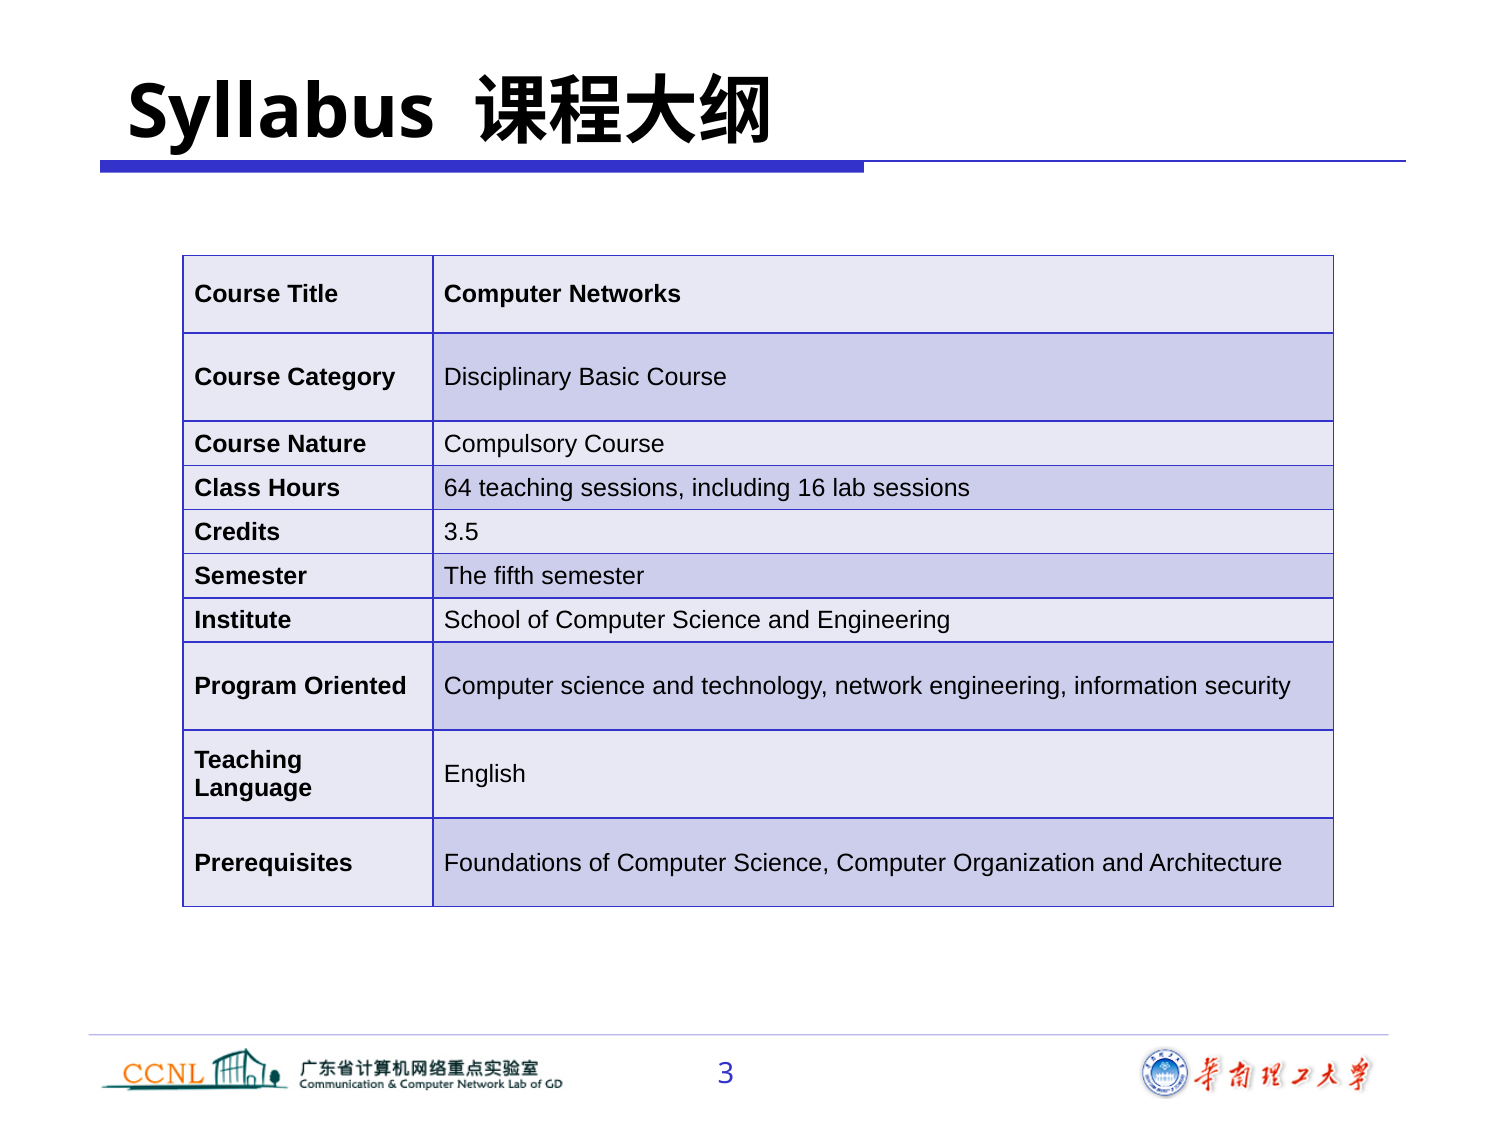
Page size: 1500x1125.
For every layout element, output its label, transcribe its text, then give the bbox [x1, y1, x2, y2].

picture [1139, 1046, 1382, 1099]
table_cell Class Hours [184, 466, 432, 509]
table_cell Prerequisites [184, 819, 432, 906]
title Syllabus 课程大纲 [111, 54, 1388, 162]
table_cell School of Computer Science and Engineering [434, 599, 1333, 641]
table_cell Semester [184, 554, 432, 597]
table_cell Program Oriented [184, 643, 432, 729]
picture [88, 1046, 573, 1096]
table_cell Course Nature [184, 422, 432, 465]
table_cell Foundations of Computer Science, Computer Organization and Architecture [434, 819, 1333, 906]
table_cell Institute [184, 599, 432, 641]
table_cell Course Category [184, 334, 432, 420]
table_cell 64 teaching sessions, including 16 lab sessions [434, 466, 1333, 509]
table_cell The fifth semester [434, 554, 1333, 597]
table_cell Compulsory Course [434, 422, 1333, 465]
table_cell Computer science and technology, network engineering, information security [434, 643, 1333, 729]
table_cell 3.5 [434, 510, 1333, 553]
table_header Course Title [184, 256, 432, 332]
table_cell English [434, 731, 1333, 817]
table_header Computer Networks [434, 256, 1333, 332]
table_cell Disciplinary Basic Course [434, 334, 1333, 420]
table_cell Teaching Language [184, 731, 432, 817]
table_cell Credits [184, 510, 432, 553]
